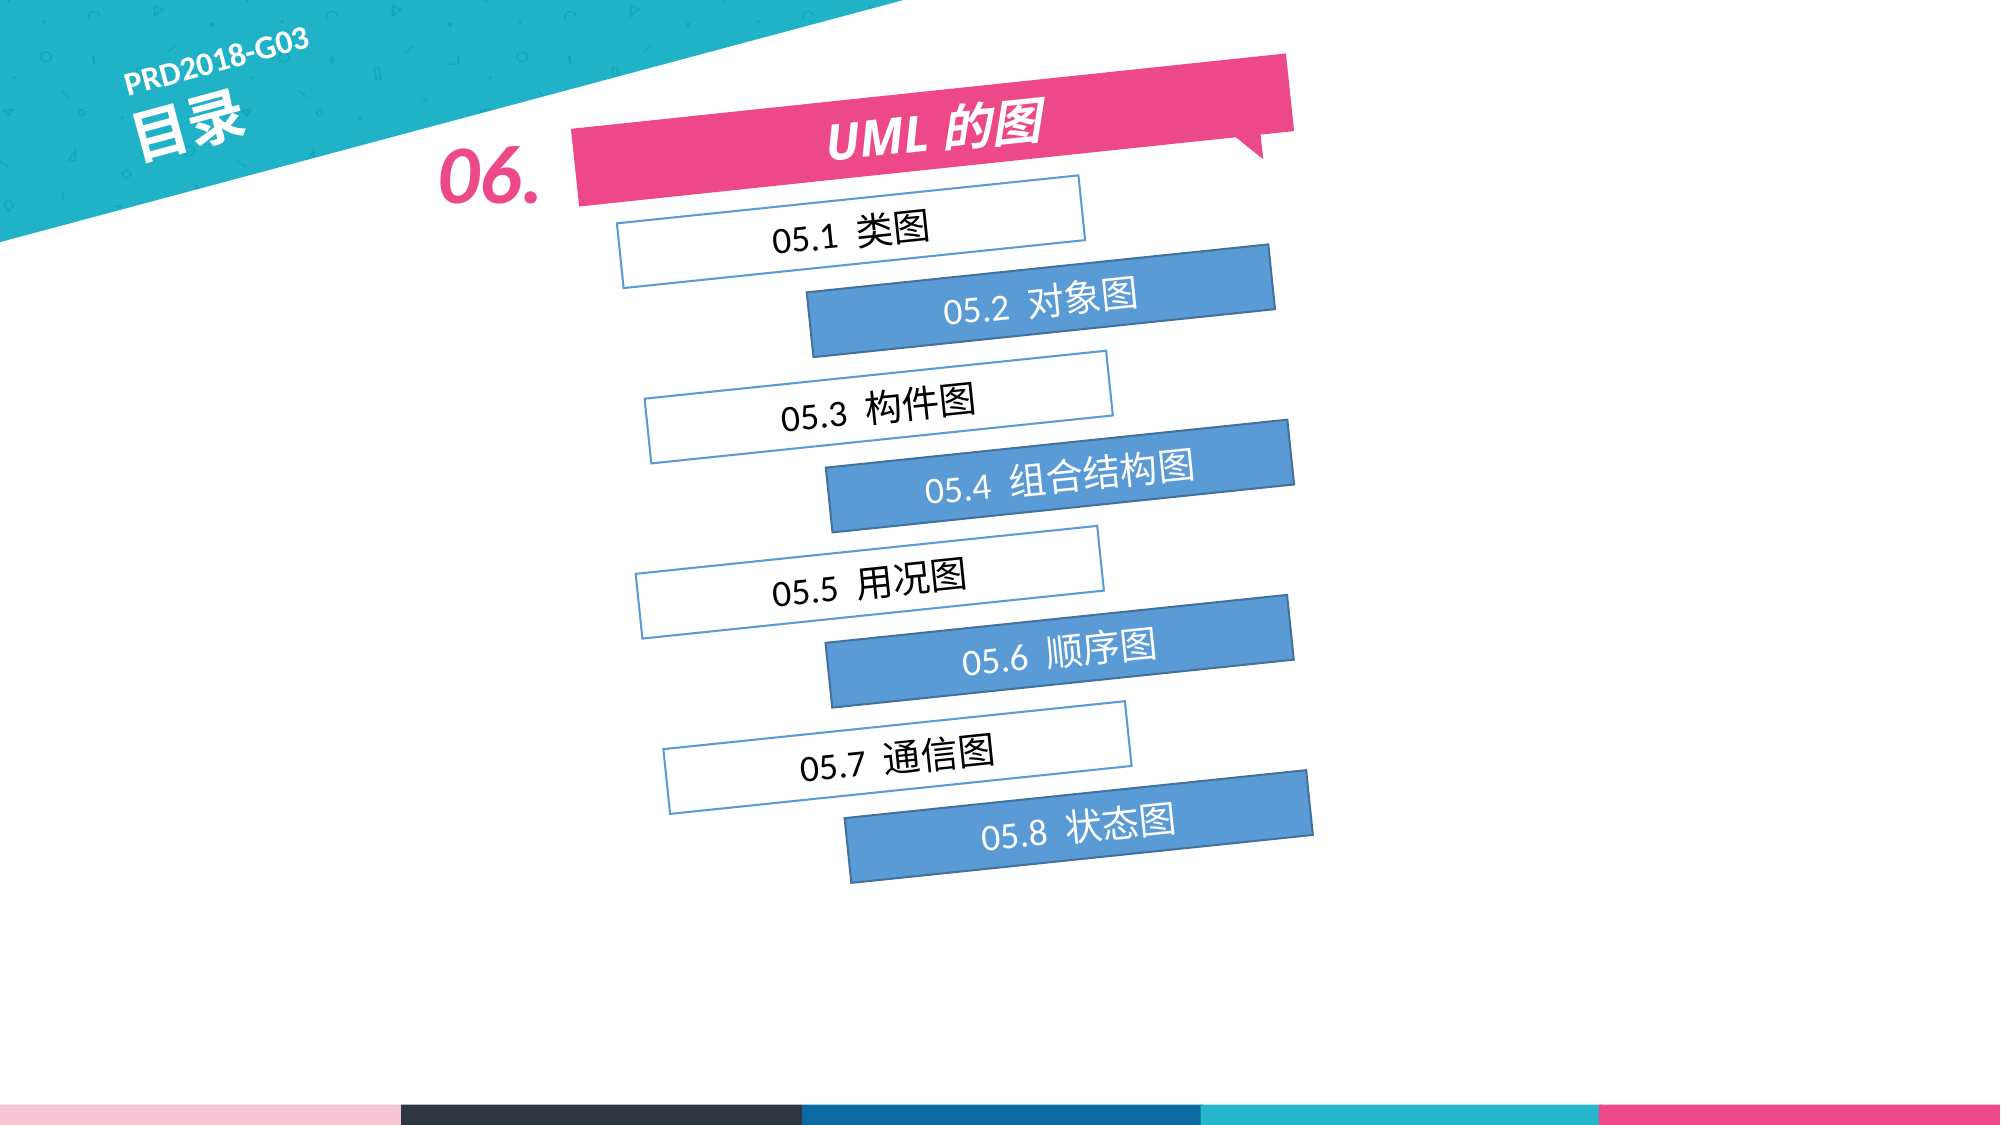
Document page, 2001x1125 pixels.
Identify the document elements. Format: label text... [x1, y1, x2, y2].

text_box 05.7 通信图 [662, 700, 1133, 816]
text_box 05.2 对象图 [805, 243, 1277, 359]
text_box 05.3 构件图 [643, 349, 1114, 465]
text_box 06. [422, 113, 560, 228]
text_box 05.6 顺序图 [824, 593, 1295, 709]
text_box 05.4 组合结构图 [824, 418, 1296, 534]
text_box 05.1 类图 [615, 174, 1087, 290]
text_box 05.5 用况图 [634, 524, 1106, 640]
text_box 05.8 状态图 [843, 769, 1314, 885]
text_box UML的图 [570, 53, 1295, 207]
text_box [0, 1104, 2000, 1125]
text_box [1226, 126, 1264, 160]
text_box [0, 0, 904, 243]
text_box PRD2018-G03 目录 [95, 3, 348, 184]
